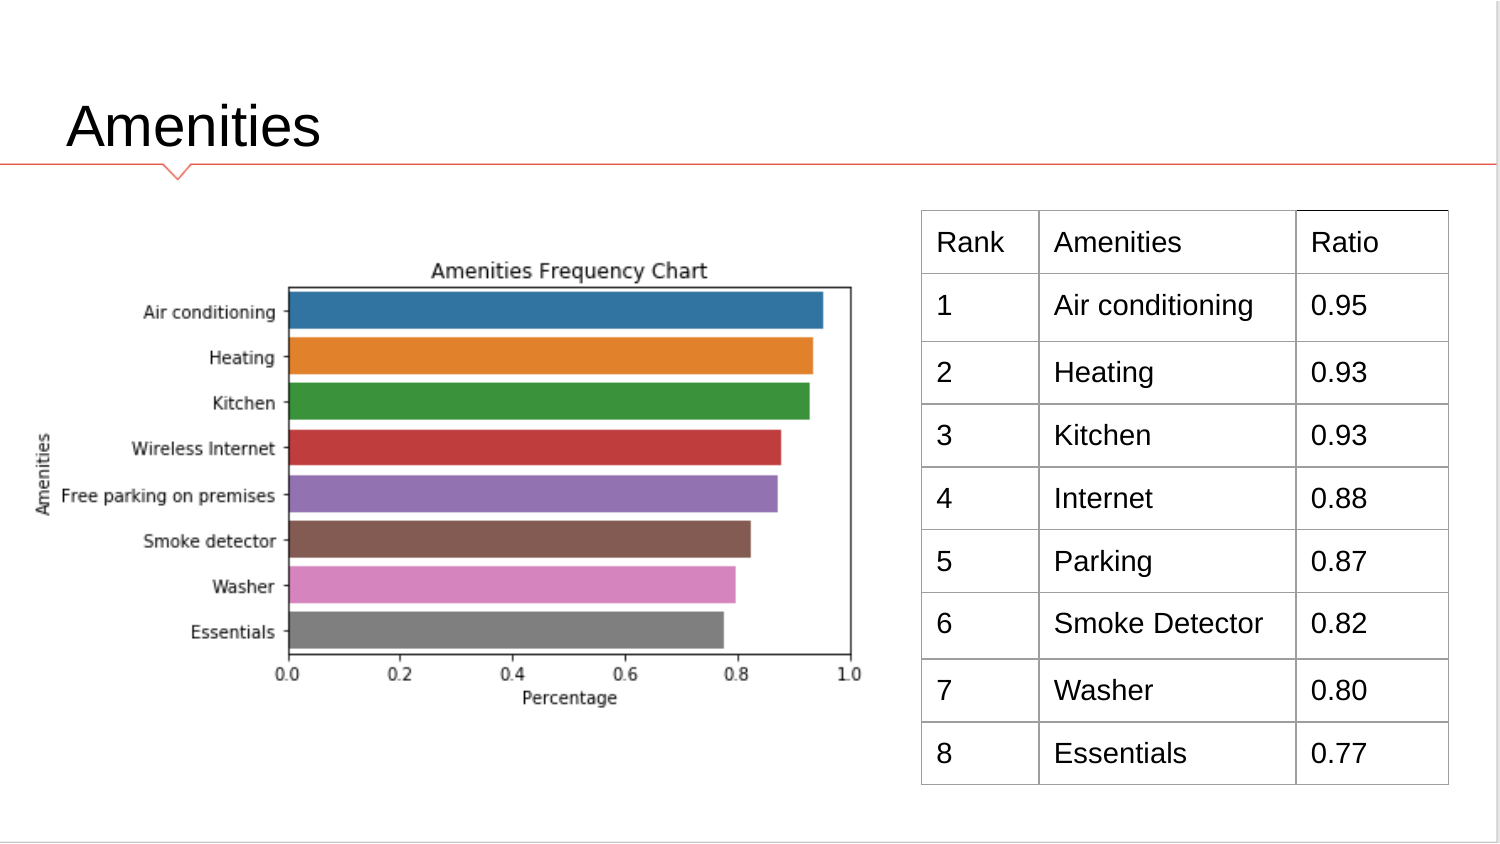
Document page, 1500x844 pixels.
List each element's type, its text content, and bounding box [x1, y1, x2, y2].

table_cell Essentials [1040, 723, 1295, 784]
table_cell 1 [922, 274, 1038, 341]
table_cell Parking [1040, 530, 1295, 592]
table_cell 0.87 [1297, 530, 1448, 592]
table_cell Washer [1040, 660, 1295, 721]
table_cell 3 [922, 405, 1038, 466]
table_cell 0.80 [1297, 660, 1448, 721]
table_cell 6 [922, 593, 1038, 658]
table_cell 0.82 [1297, 593, 1448, 658]
table_cell Air conditioning [1040, 274, 1295, 341]
table_cell 2 [922, 342, 1038, 403]
table_cell Smoke Detector [1040, 593, 1295, 658]
table_cell 8 [922, 723, 1038, 784]
table_cell 4 [922, 468, 1038, 529]
table_header Ratio [1297, 211, 1448, 273]
title Amenities [51, 72, 1449, 167]
table_cell 0.93 [1297, 342, 1448, 403]
table_header Rank [922, 211, 1038, 273]
table_cell 0.93 [1297, 405, 1448, 466]
table_cell 5 [922, 530, 1038, 592]
table_cell Kitchen [1040, 405, 1295, 466]
table_cell Internet [1040, 468, 1295, 529]
table_header Amenities [1040, 211, 1295, 273]
picture [0, 1, 1500, 843]
table_cell Heating [1040, 342, 1295, 403]
table_cell 7 [922, 660, 1038, 721]
table_cell 0.88 [1297, 468, 1448, 529]
table_cell 0.77 [1297, 723, 1448, 784]
table_cell 0.95 [1297, 274, 1448, 341]
